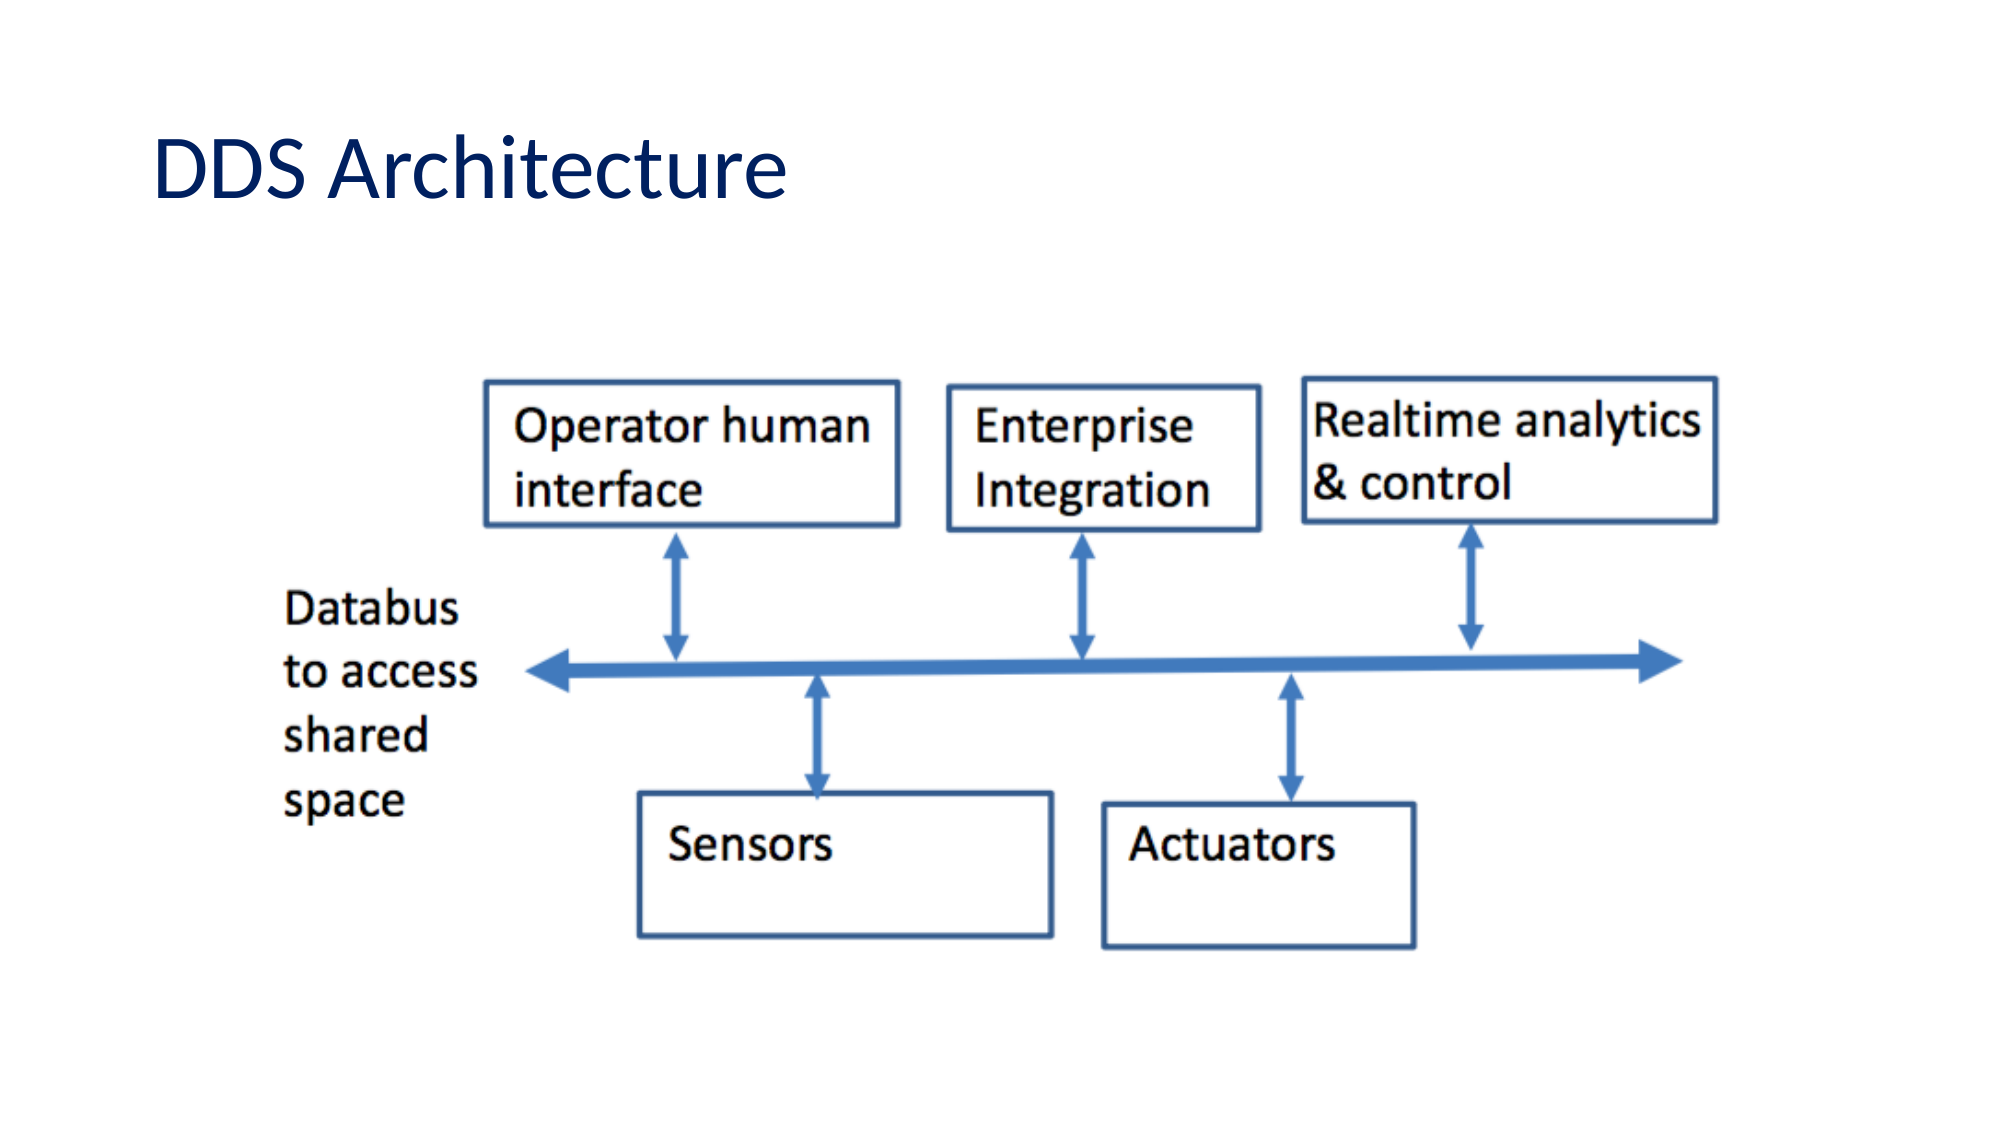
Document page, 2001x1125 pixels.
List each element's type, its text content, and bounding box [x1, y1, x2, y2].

title DDS Architecture [137, 59, 1863, 278]
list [221, 299, 1779, 1014]
